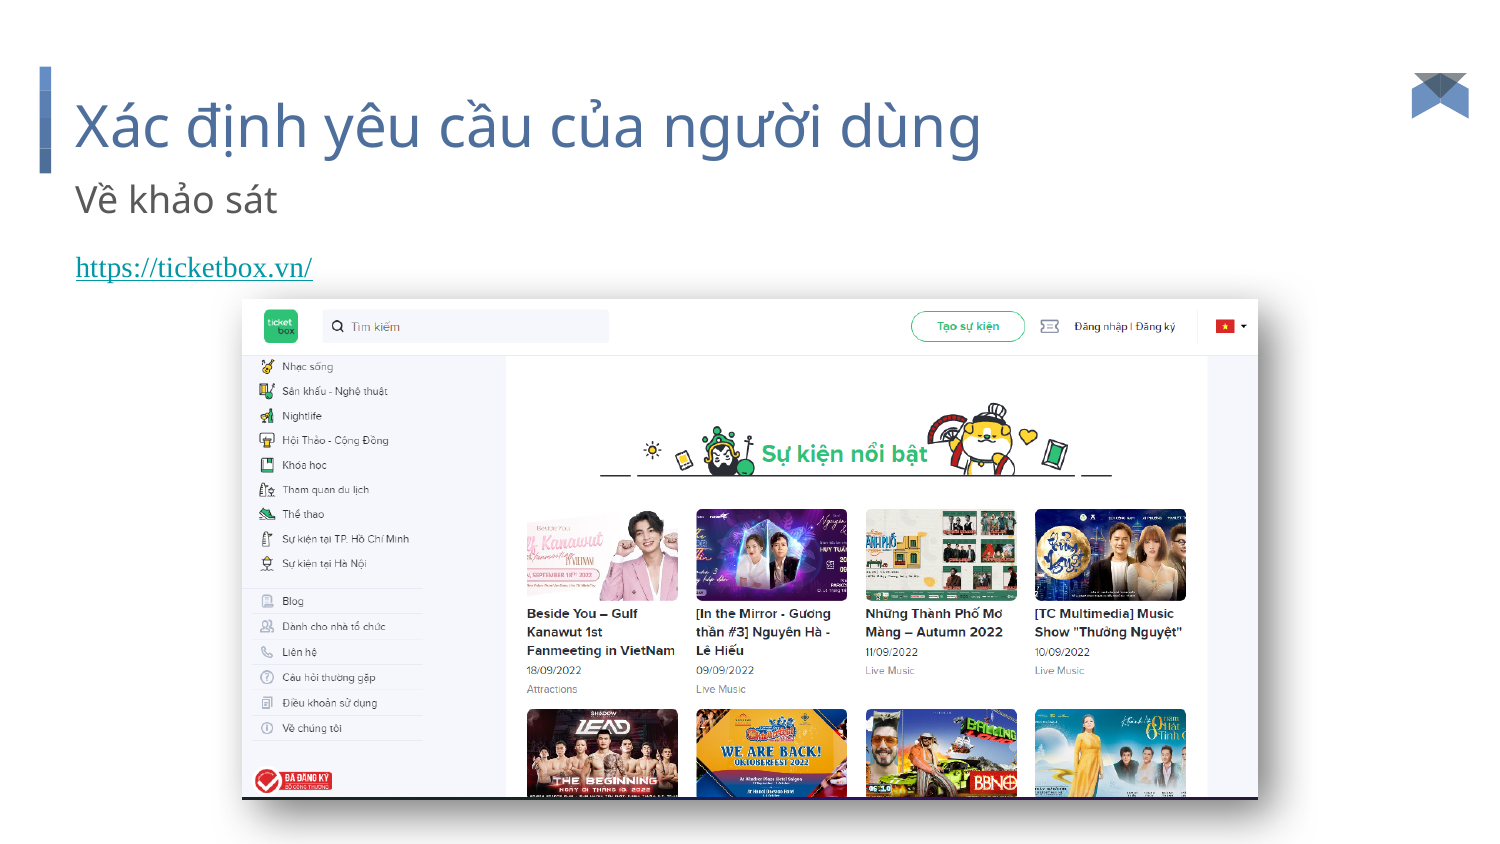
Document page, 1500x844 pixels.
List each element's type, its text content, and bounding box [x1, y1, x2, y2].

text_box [1417, 67, 1464, 125]
title Xác định yêu cầu của người dùng [60, 74, 1449, 154]
subtitle Về khảo sát [60, 154, 1449, 219]
picture [242, 298, 1258, 800]
text_box https://ticketbox.vn/ [4, 223, 755, 292]
